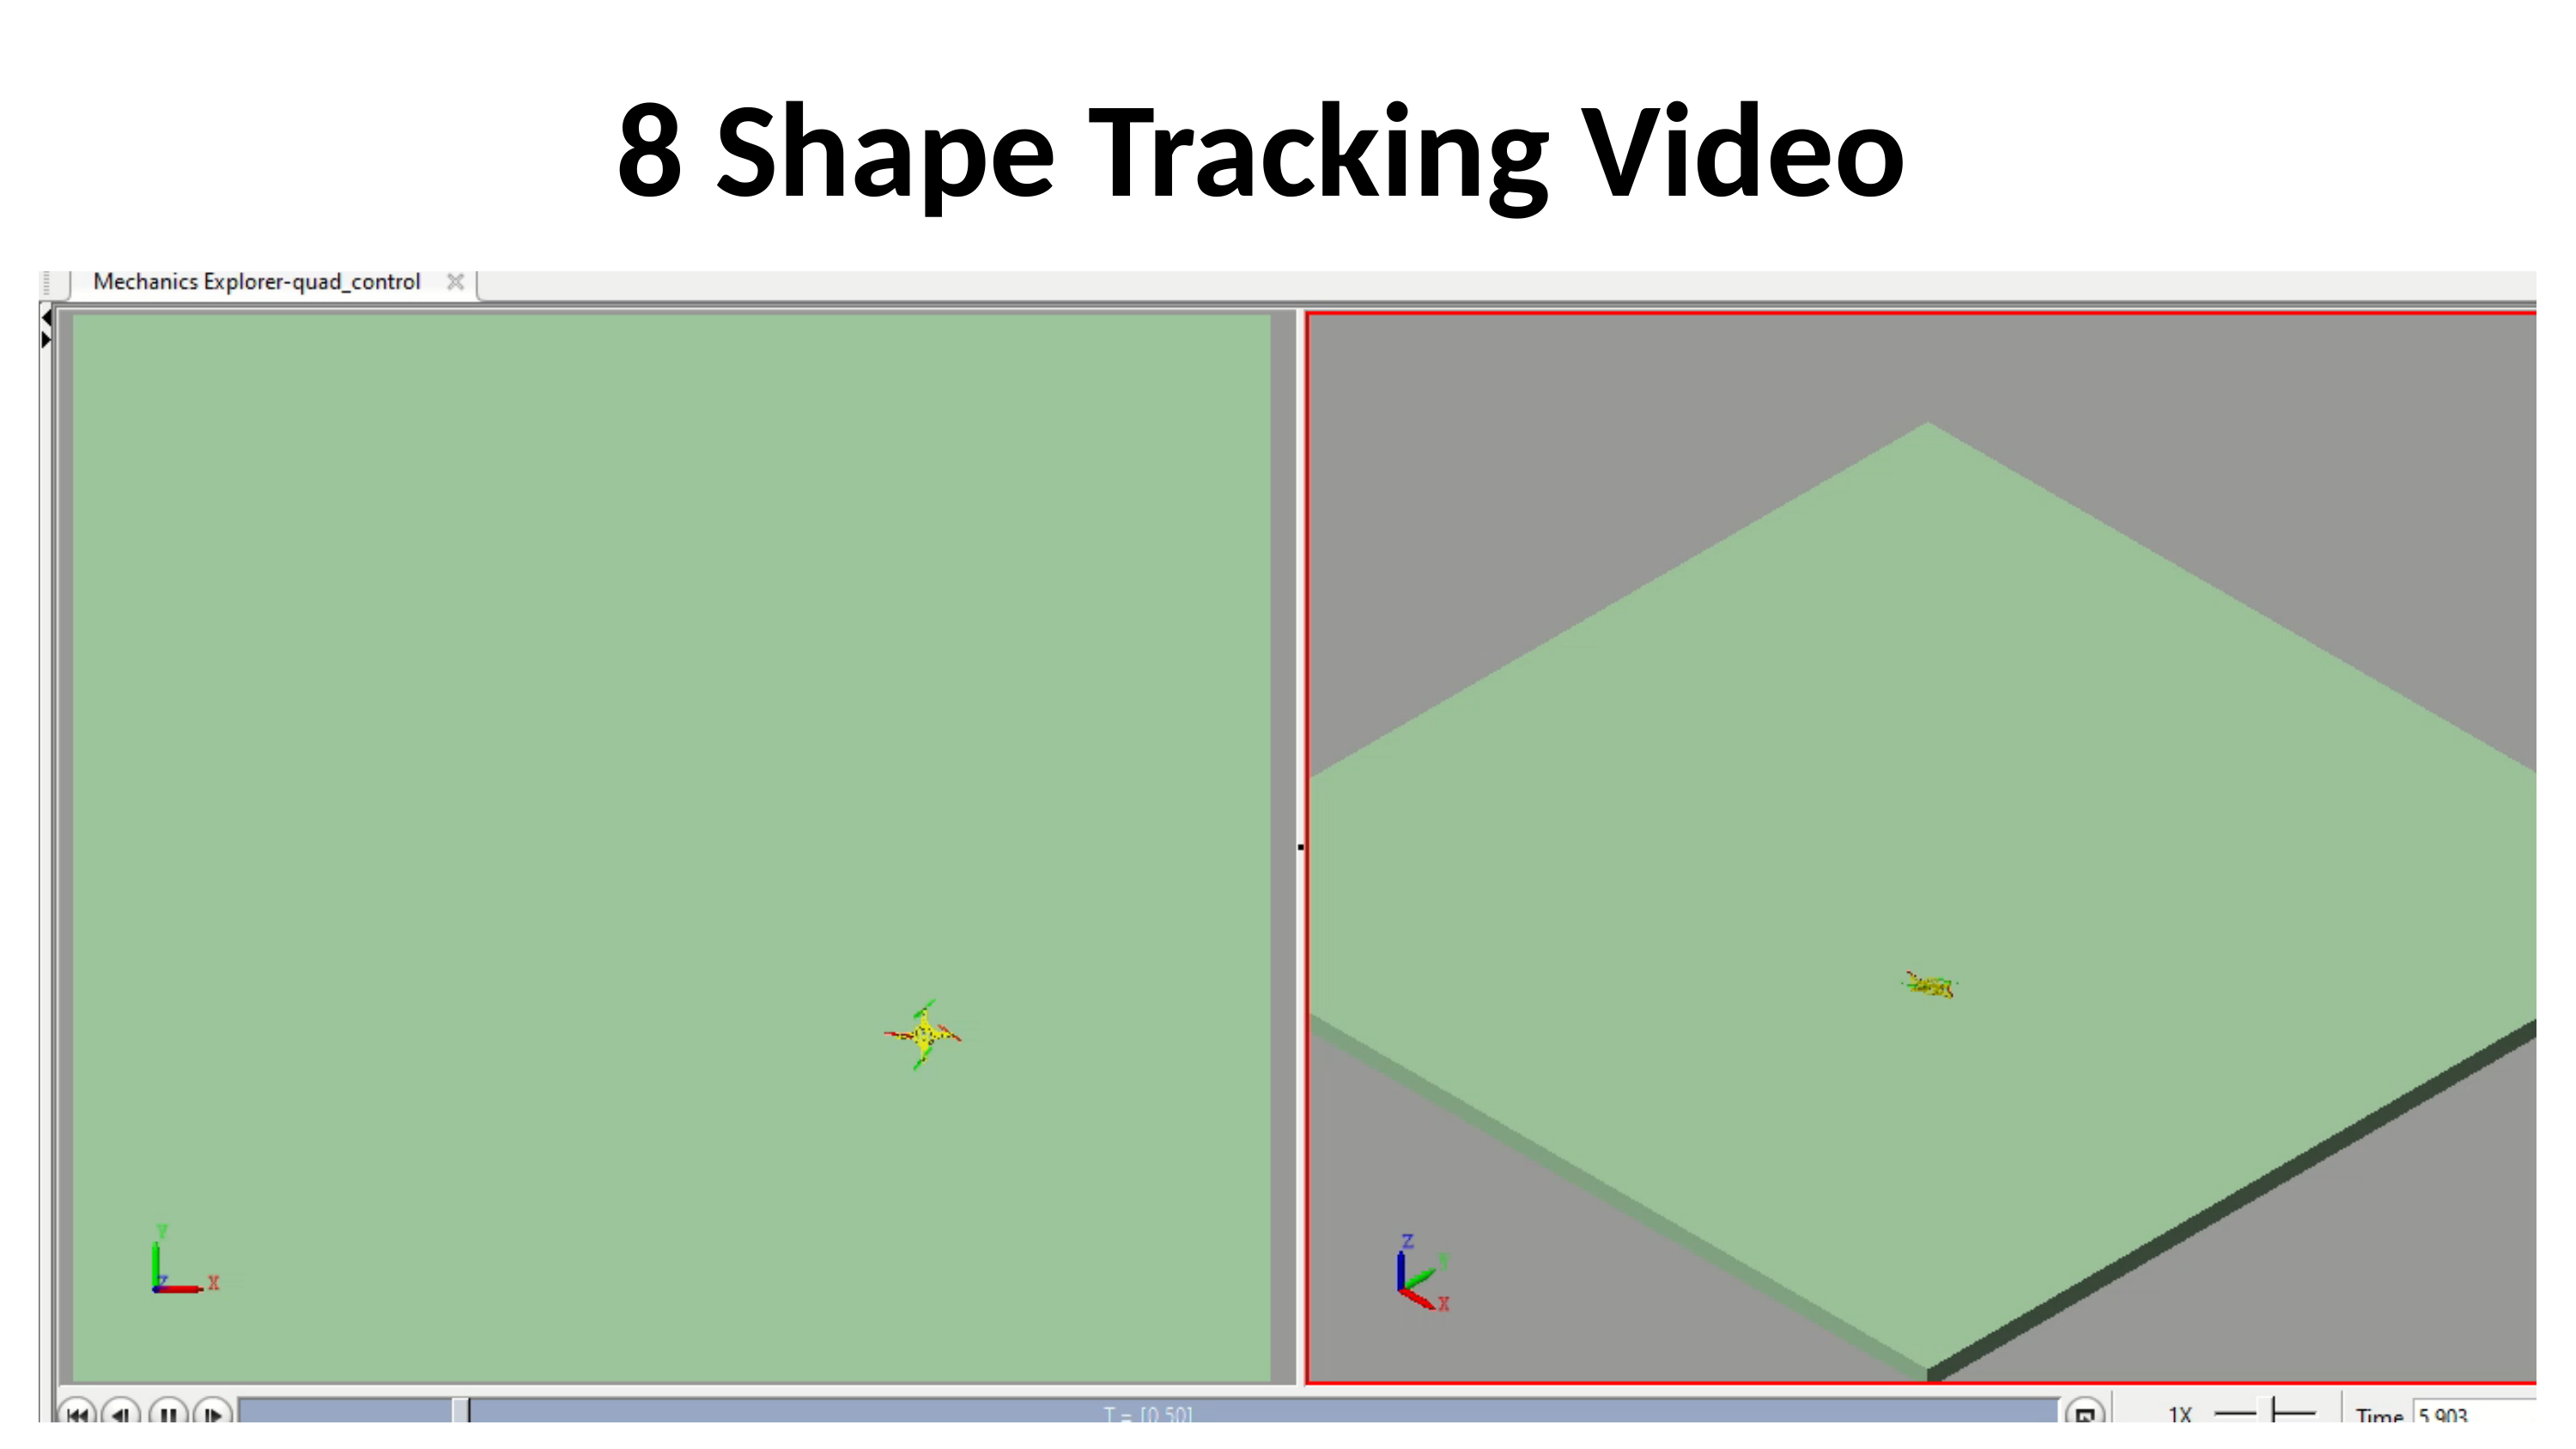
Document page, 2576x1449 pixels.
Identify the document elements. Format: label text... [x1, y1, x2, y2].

text_box 8 Shape Tracking Video [0, 48, 2524, 271]
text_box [38, 270, 2538, 1423]
